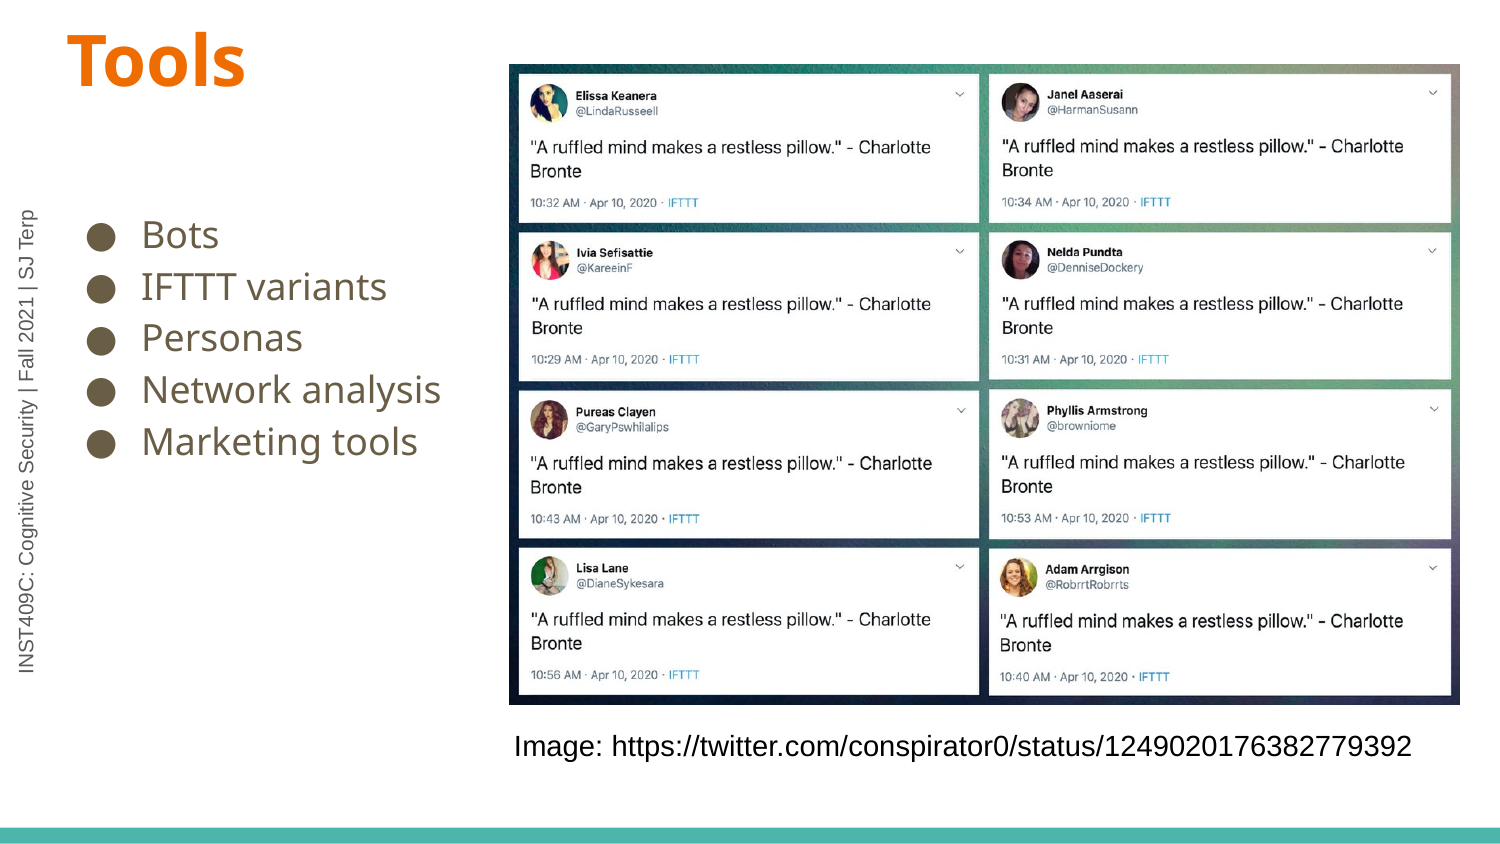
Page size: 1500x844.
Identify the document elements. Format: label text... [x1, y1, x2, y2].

list Bots IFTTT variants Personas Network analysis Marketing tools [51, 189, 499, 750]
text_box Image: https://twitter.com/conspirator0/status/1249020176382779392 [498, 711, 1449, 777]
picture [509, 64, 1460, 705]
title Tools [51, 0, 1449, 116]
